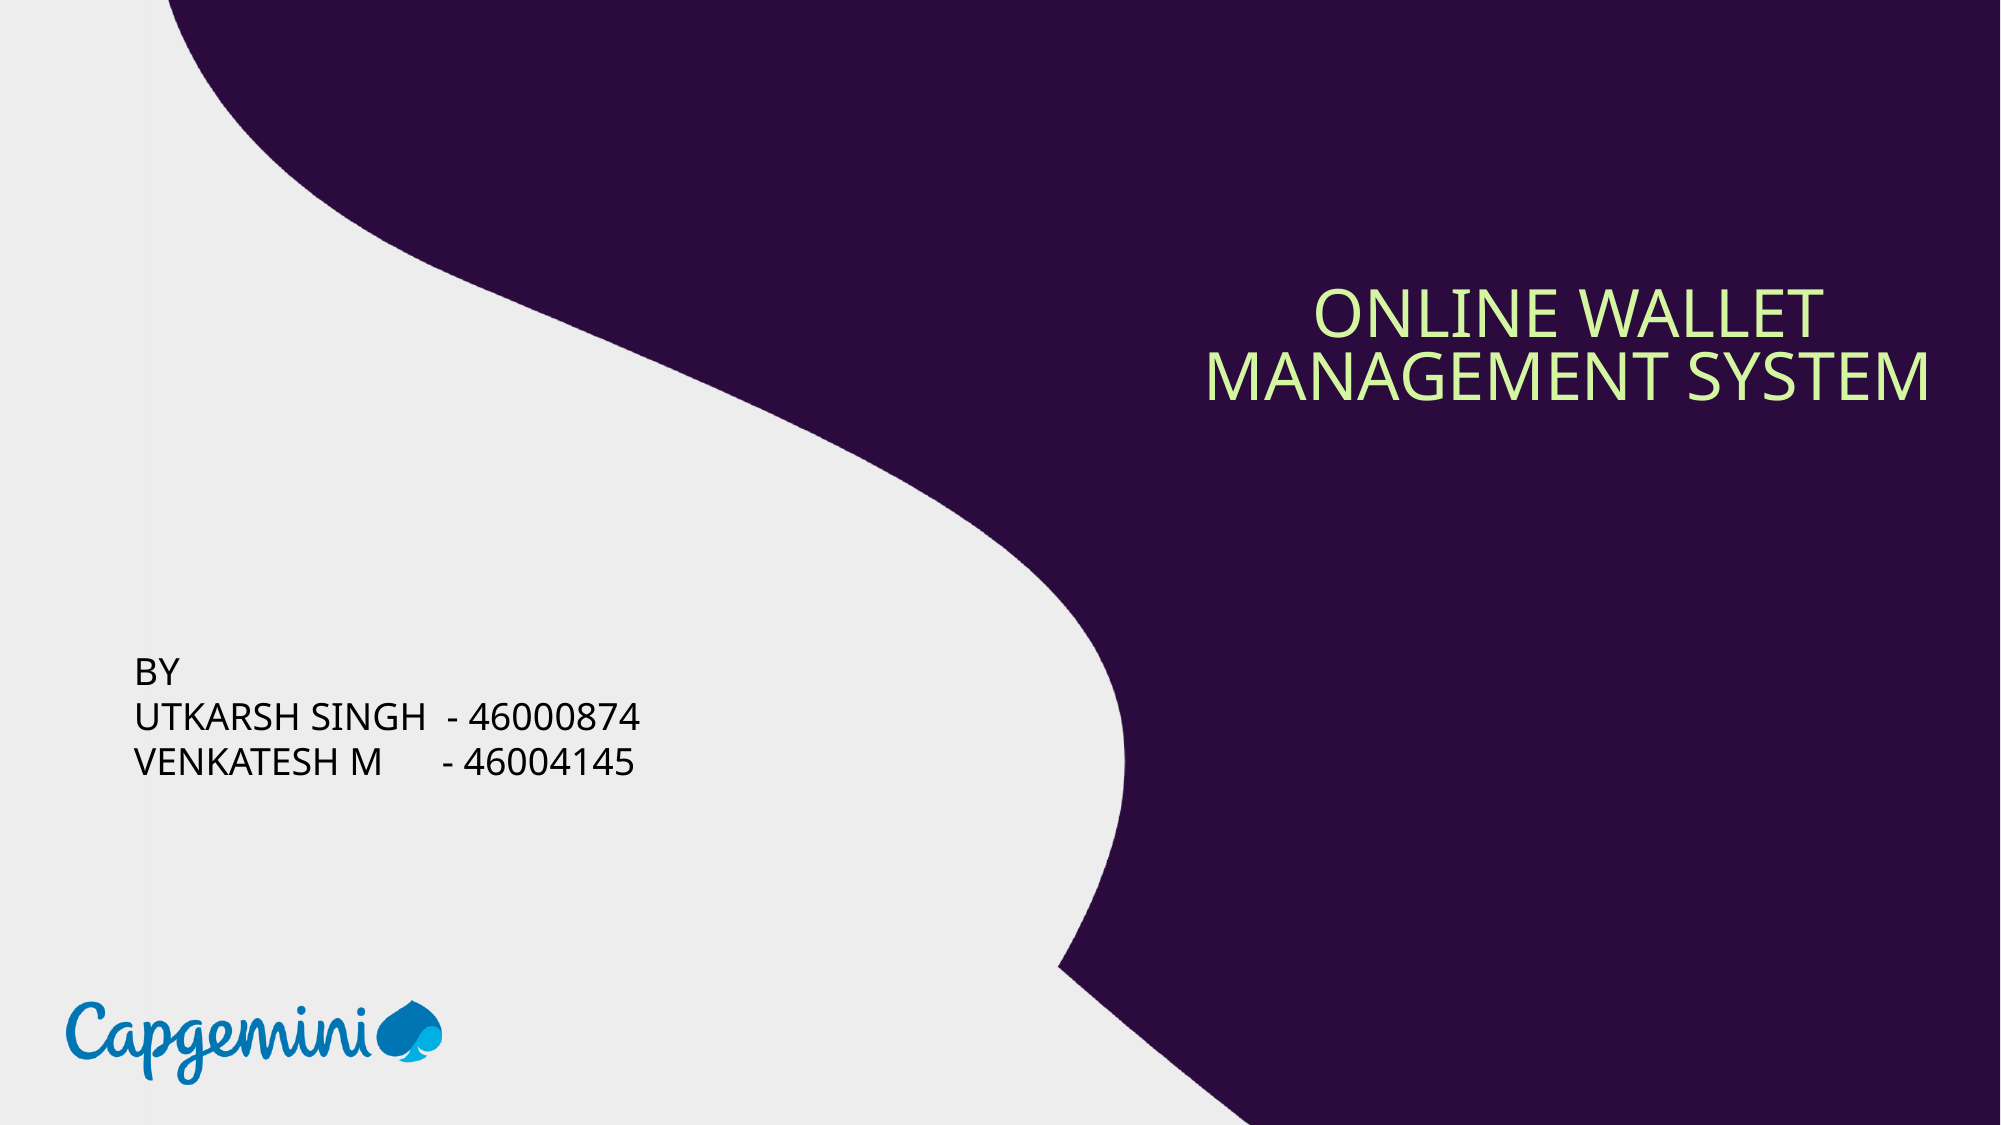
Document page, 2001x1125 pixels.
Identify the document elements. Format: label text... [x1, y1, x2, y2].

picture [217, 1027, 225, 1042]
picture [185, 1061, 195, 1079]
picture [66, 0, 2001, 1125]
text_box BY UTKARSH SINGH - 46000874 VENKATESH M - 46004145 [119, 640, 758, 791]
list ONLINE WALLET MANAGEMENT SYSTEM [1136, 219, 2000, 414]
